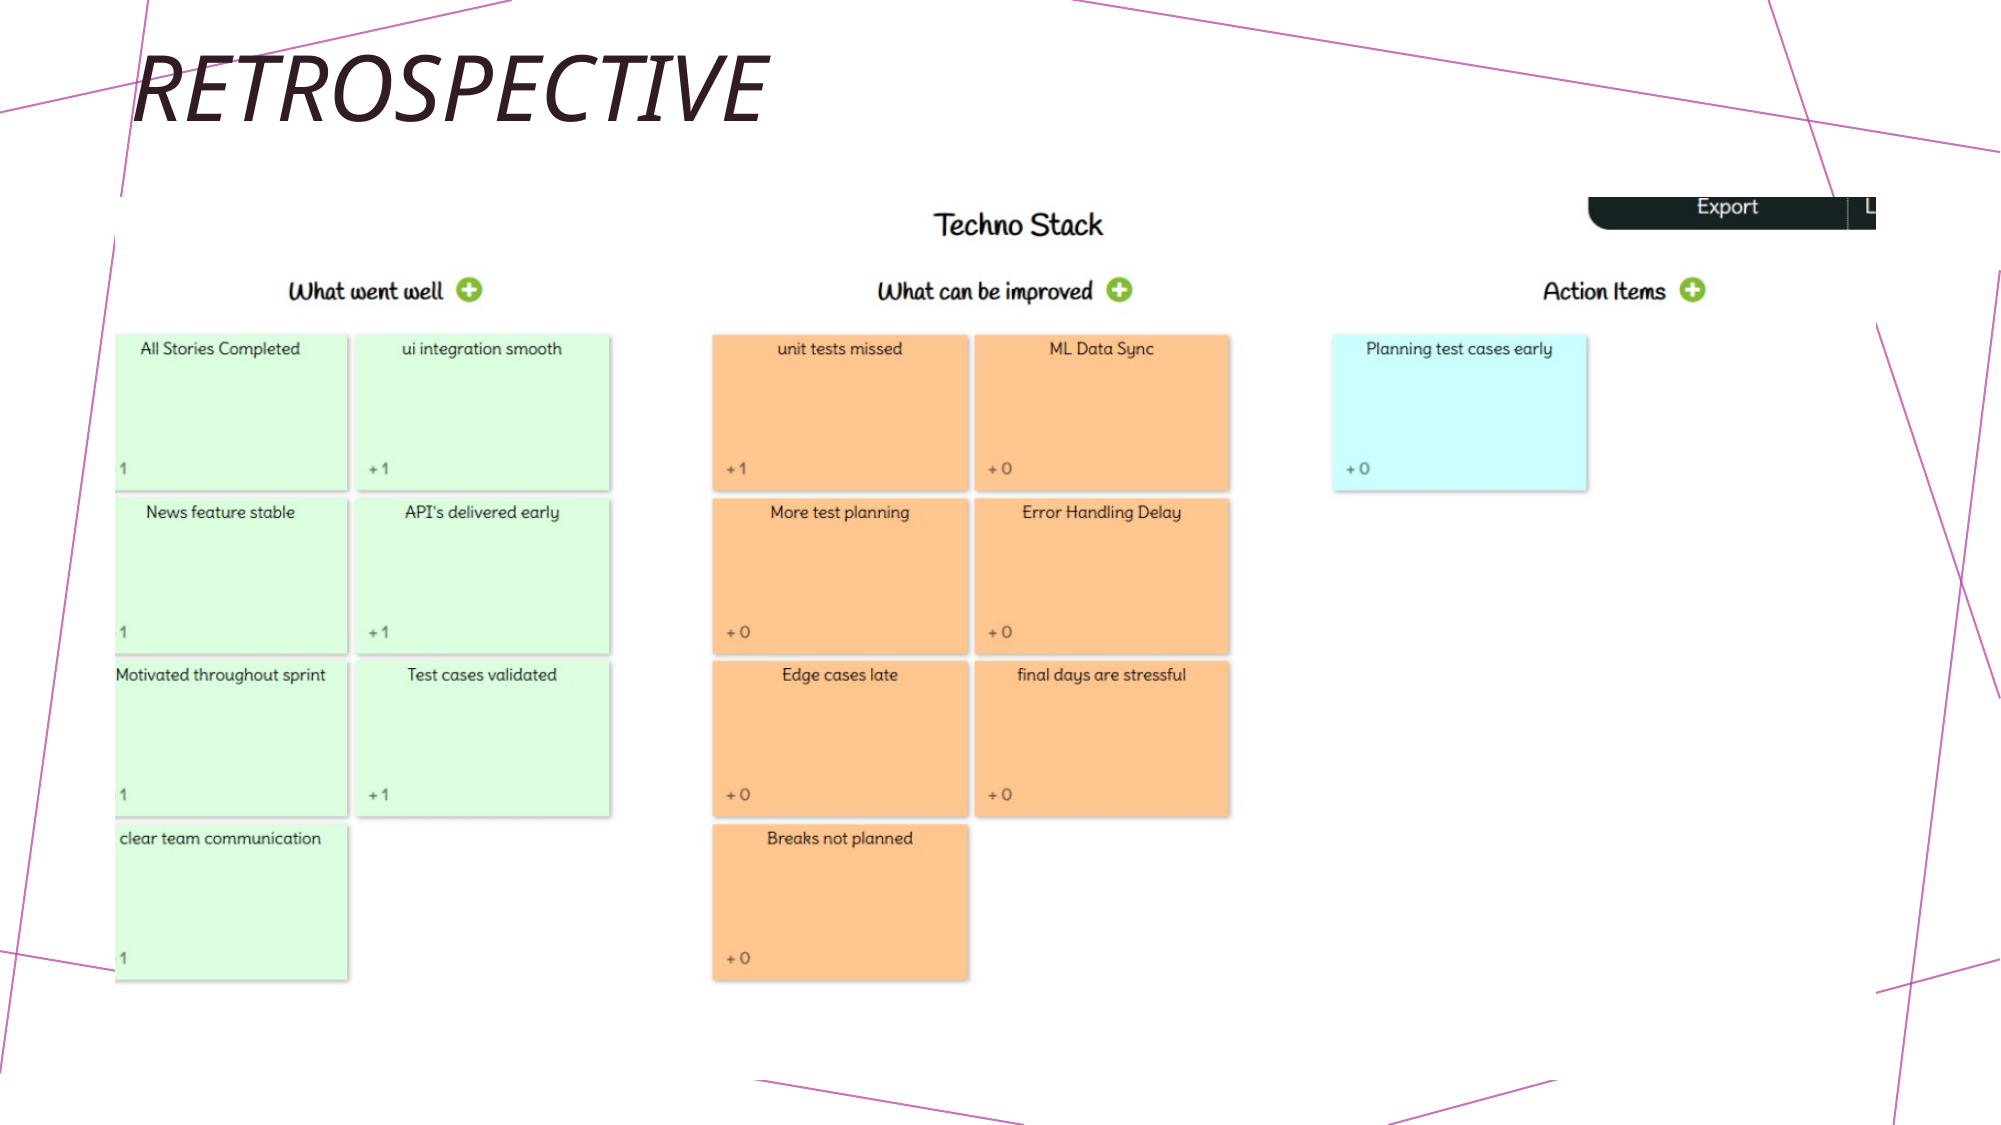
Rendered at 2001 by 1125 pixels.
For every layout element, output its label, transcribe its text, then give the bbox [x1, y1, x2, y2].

title retrospective [115, 14, 1813, 170]
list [114, 197, 1876, 1080]
